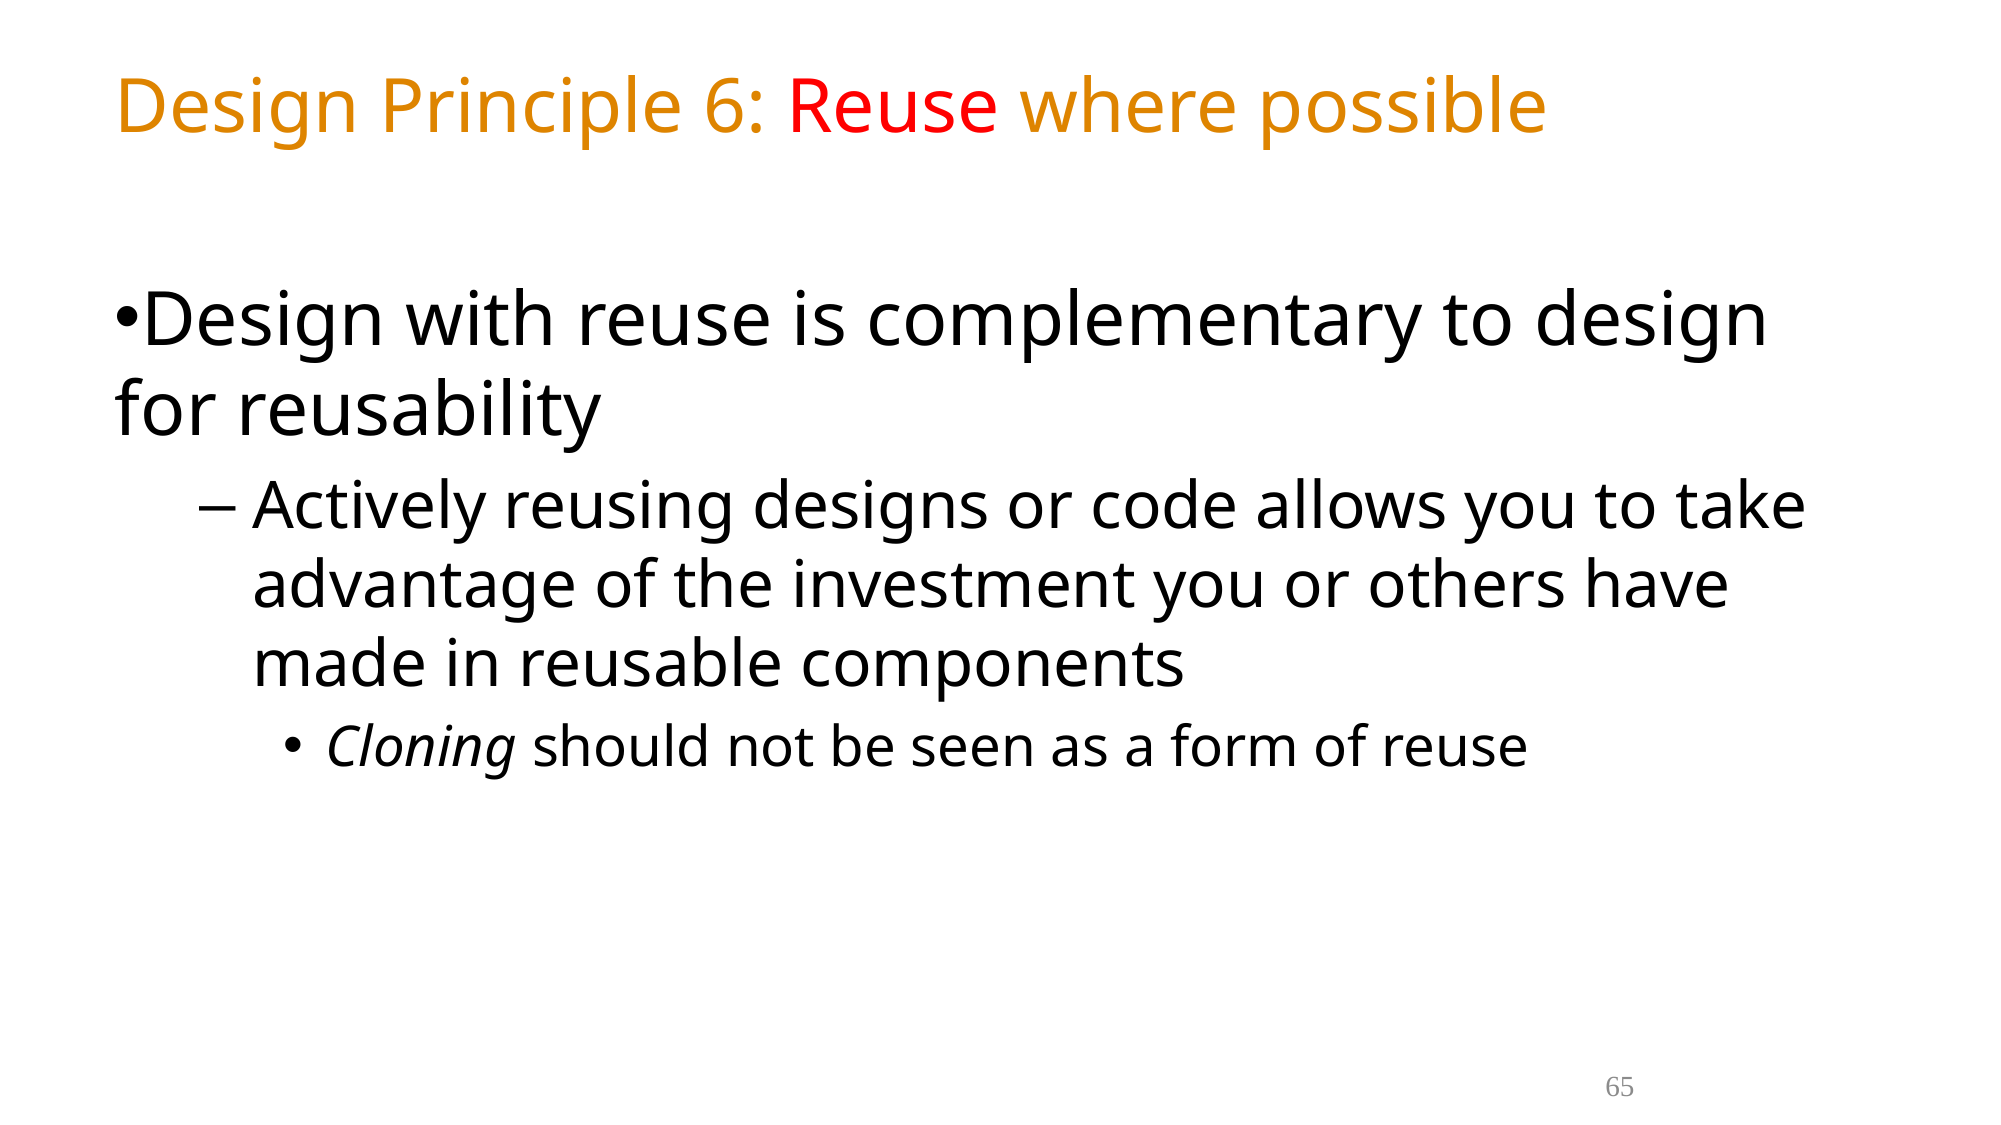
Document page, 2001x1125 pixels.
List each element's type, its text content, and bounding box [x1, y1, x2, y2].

title Design Principle 6: Reuse where possible [99, 45, 1900, 160]
list Design with reuse is complementary to design for reusability Actively reusing designs or code allows you to take advantage of the investment you or others have made in reusable components Cloning should not be seen as a form of reuse [99, 262, 1900, 1005]
slide_number 65 [1575, 1050, 1650, 1125]
